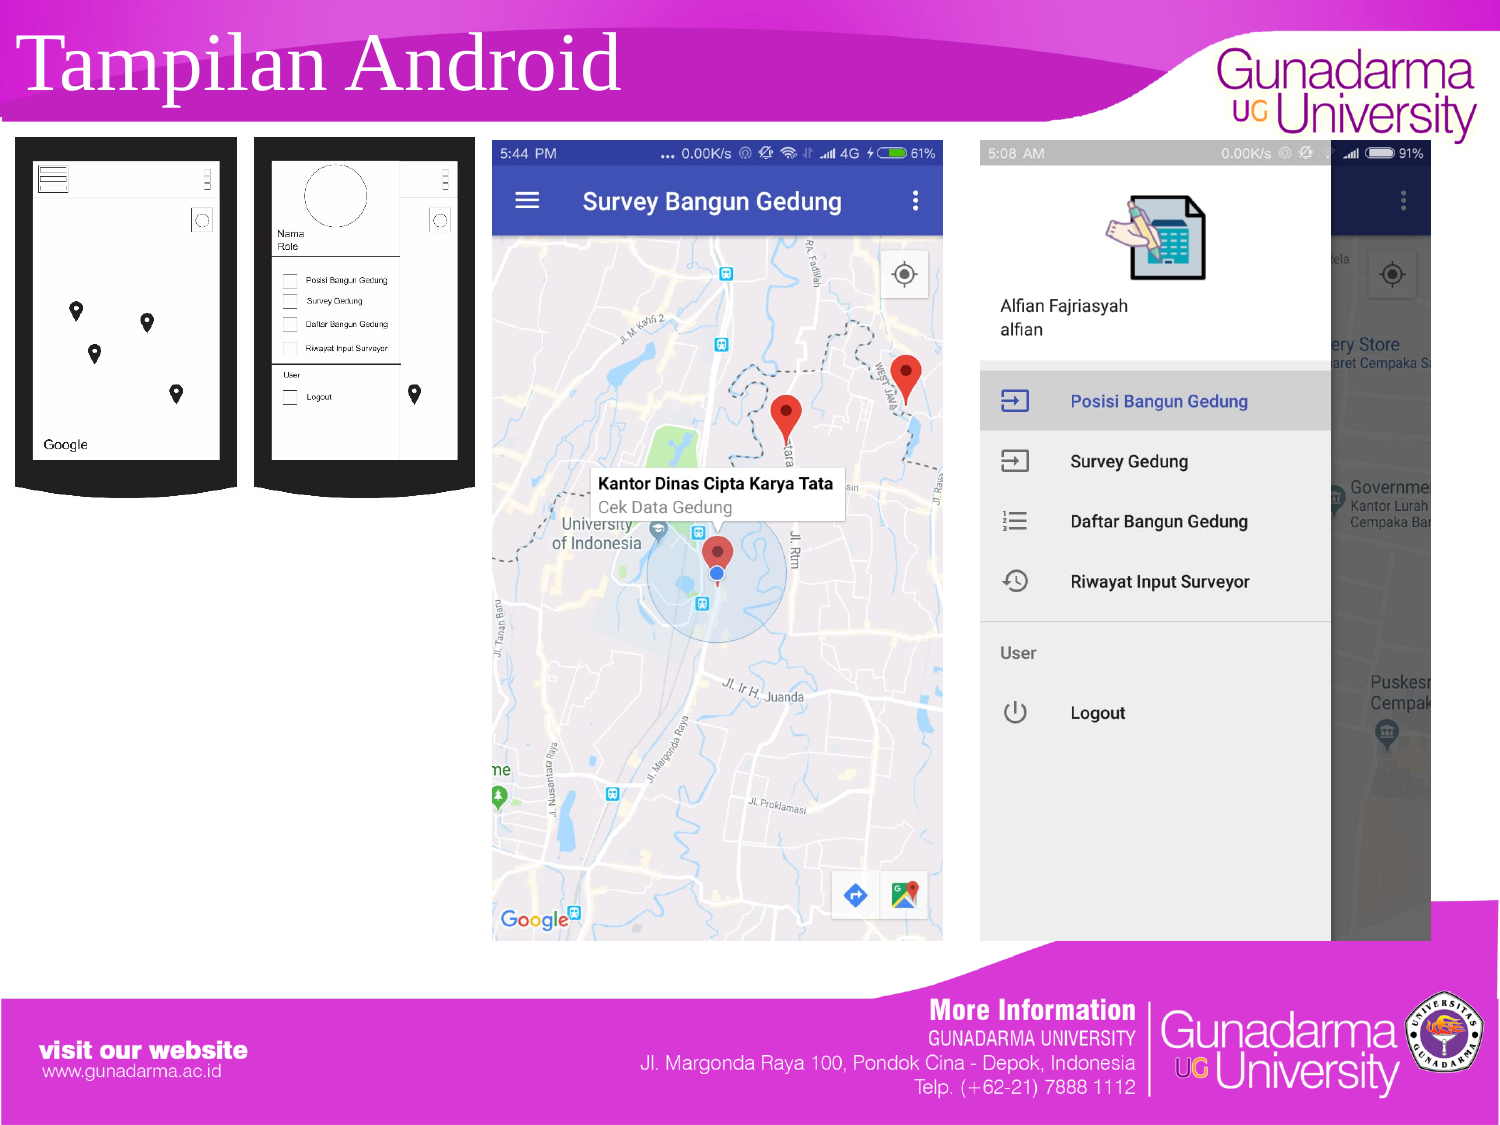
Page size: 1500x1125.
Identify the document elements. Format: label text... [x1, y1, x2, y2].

title Tampilan Android [0, 0, 1113, 138]
picture [0, 0, 1500, 1125]
